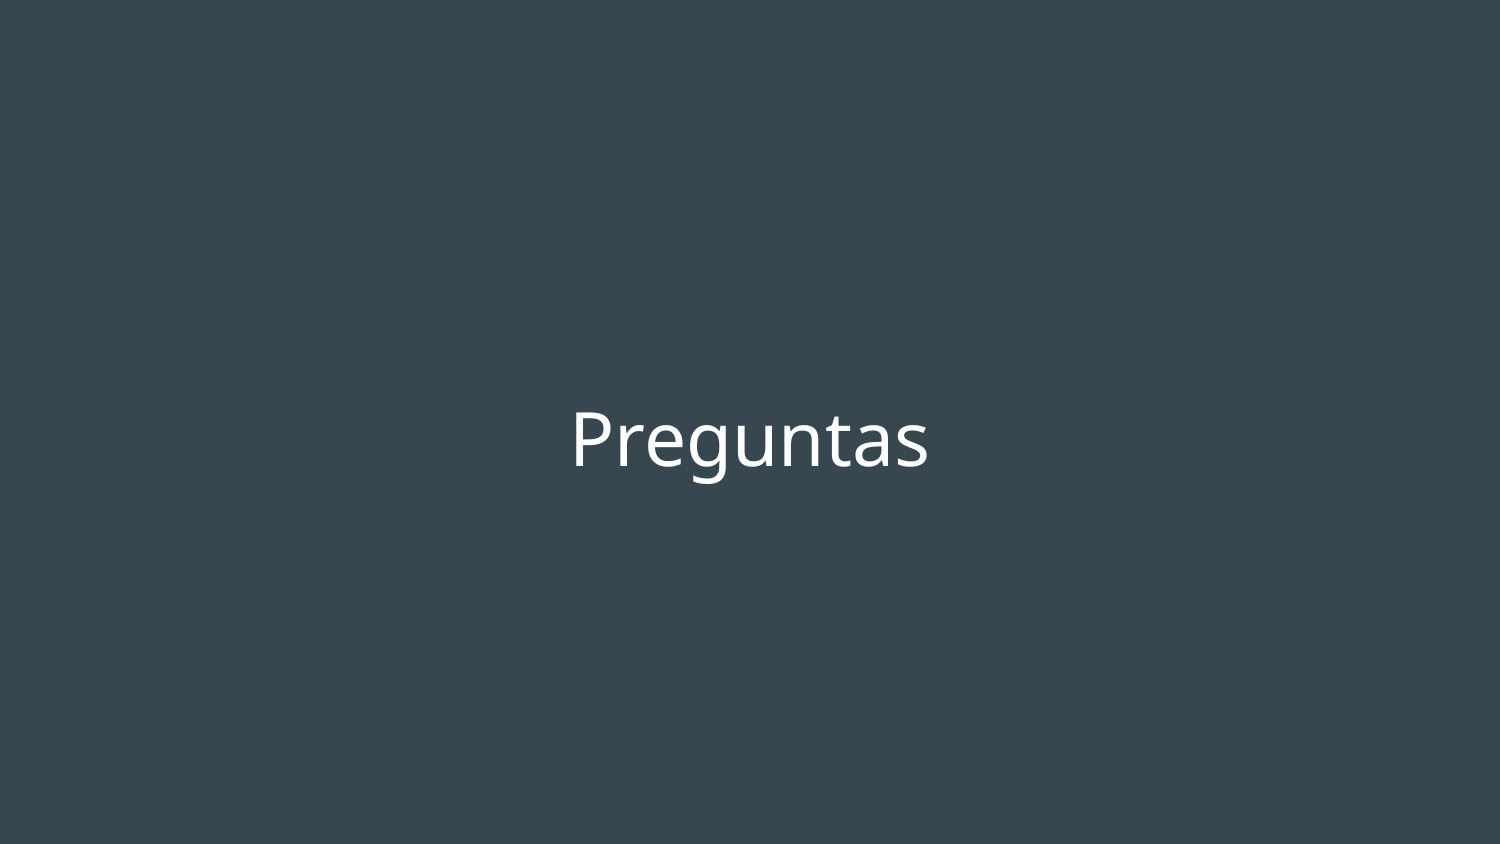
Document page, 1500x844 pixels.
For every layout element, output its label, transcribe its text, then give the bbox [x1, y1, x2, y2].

title Preguntas [51, 72, 1449, 799]
